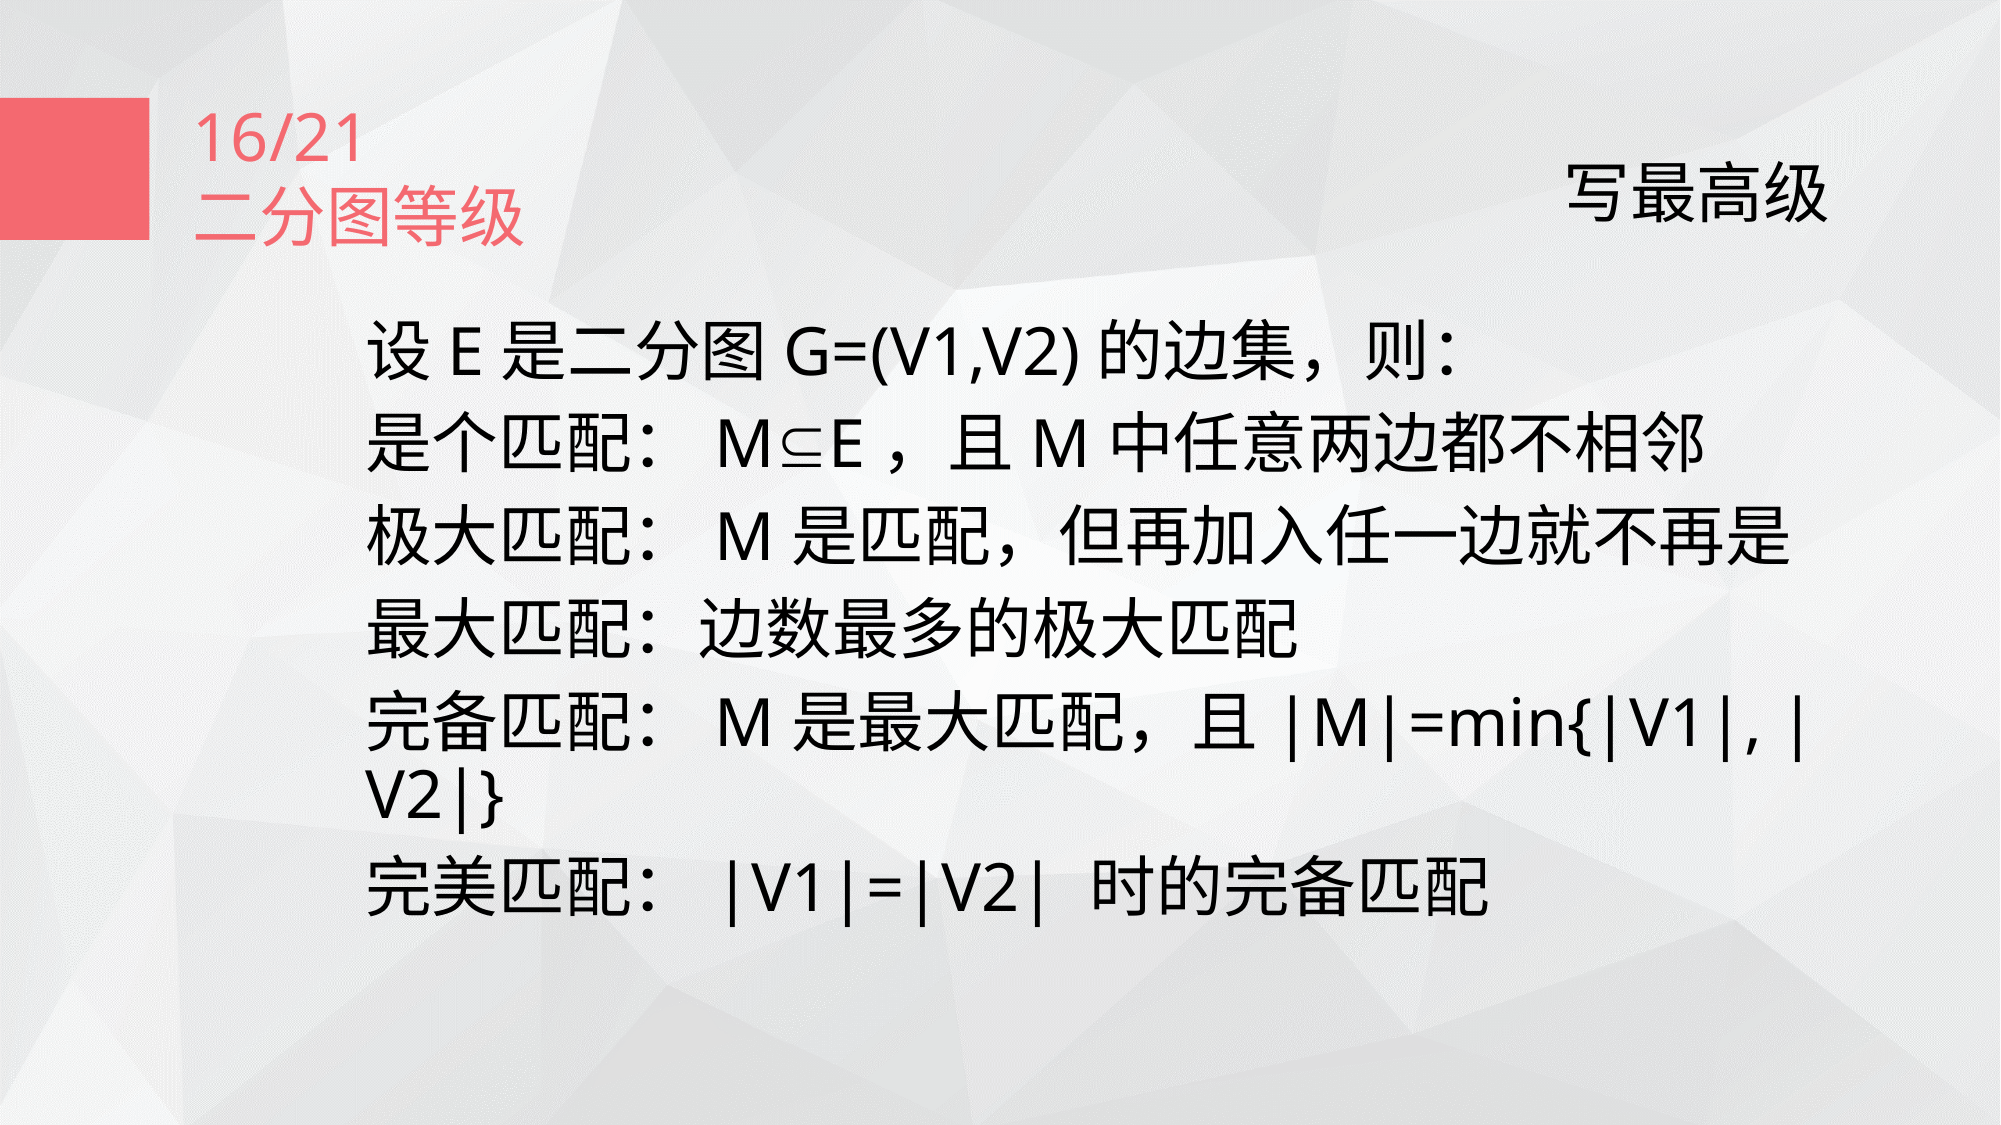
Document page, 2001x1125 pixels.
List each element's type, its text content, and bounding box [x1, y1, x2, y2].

picture [0, 0, 2001, 1125]
text_box 设E是二分图G=(V1,V2)的边集，则： 是个匹配：ME，且M中任意两边都不相邻 极大匹配：M是匹配，但再加入任一边就不再是 最大匹配：边数最多的极大匹配 完备匹配：M是最大匹配，且|M|=min{|V1|, |V2|} 完美匹配：|V1|=|V2| 时的完备匹配 [350, 310, 1928, 894]
text_box 写最高级 [1548, 143, 1875, 239]
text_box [0, 87, 1058, 265]
